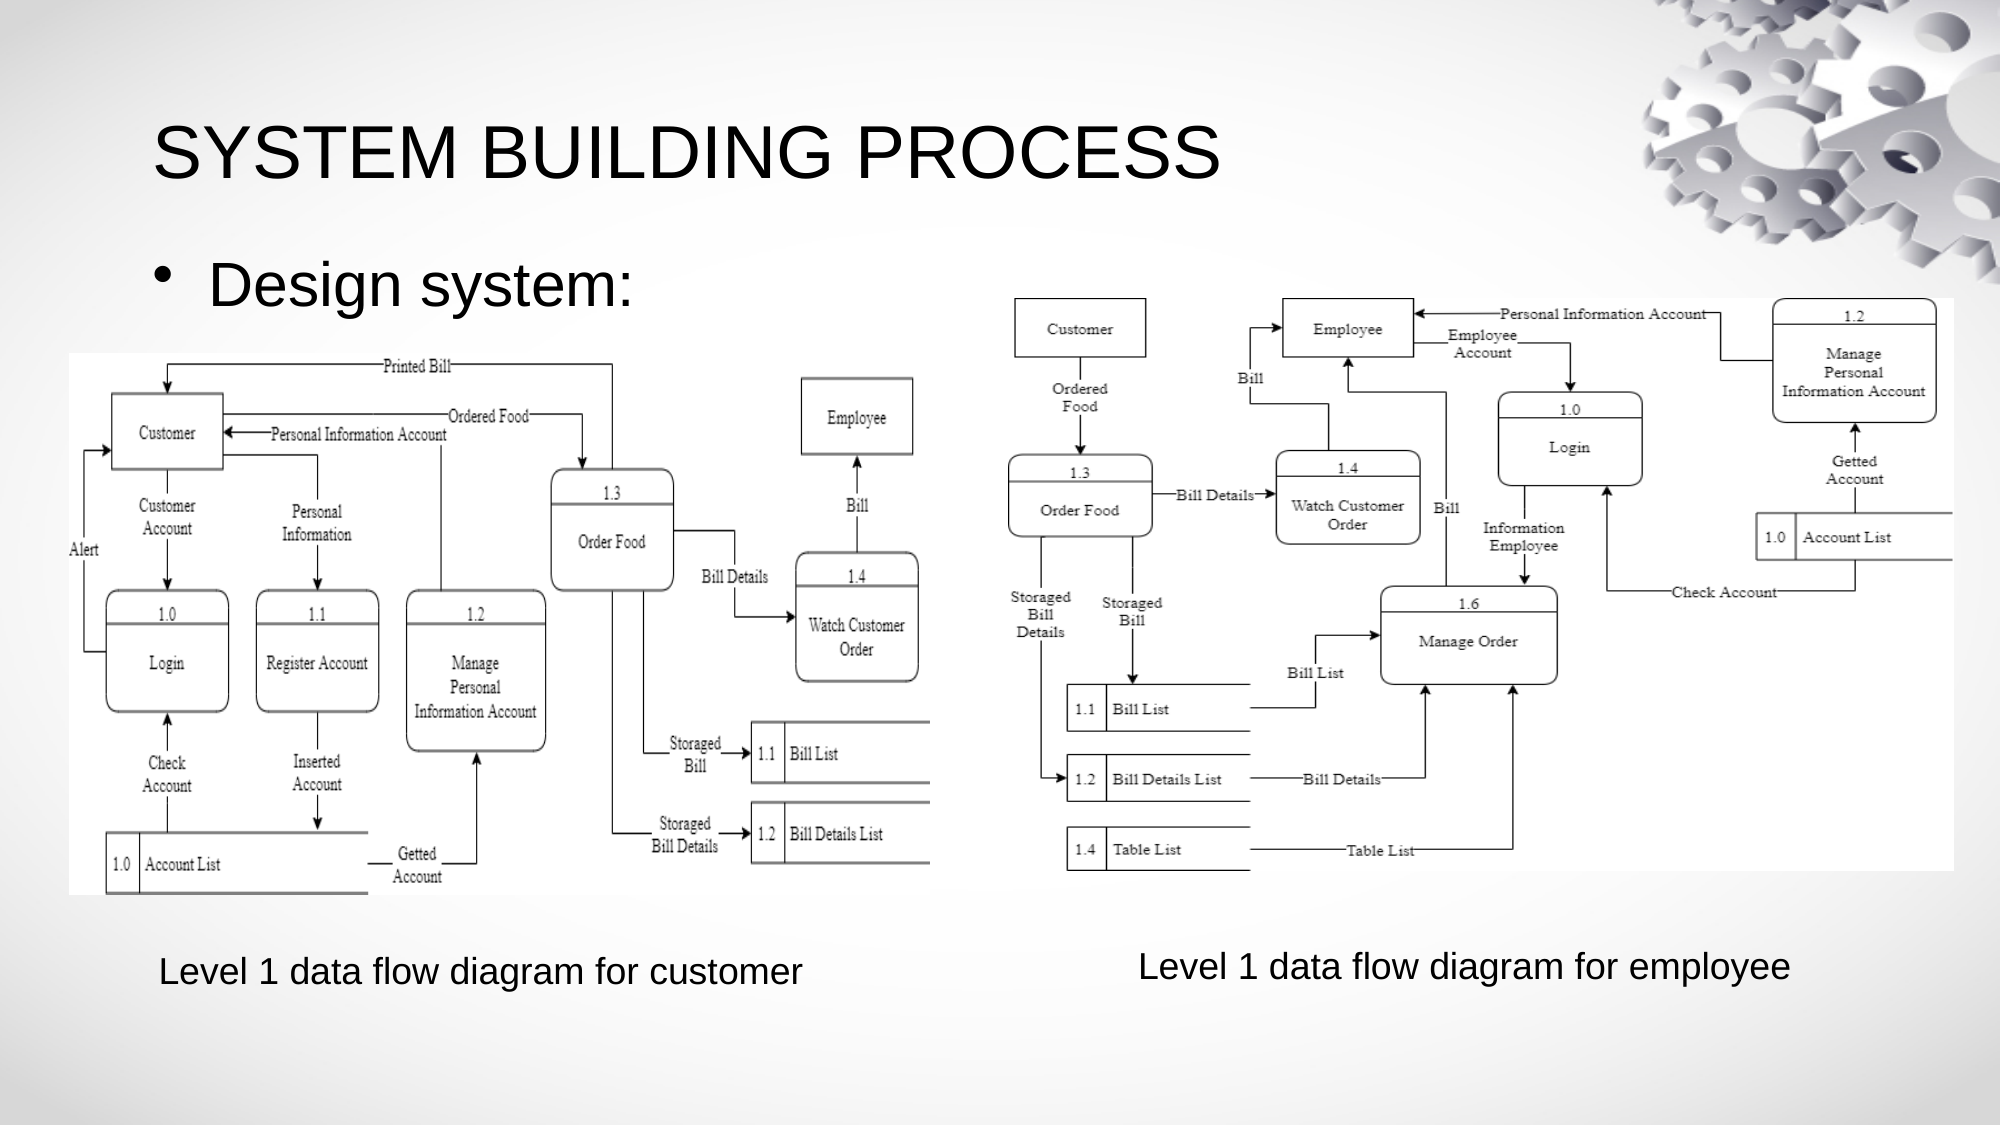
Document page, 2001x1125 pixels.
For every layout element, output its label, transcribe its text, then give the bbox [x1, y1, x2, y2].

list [69, 353, 930, 896]
list Design system: [137, 236, 988, 1012]
text_box Level 1 data flow diagram for employee [1081, 934, 1848, 995]
title SYSTEM BUILDING PROCESS [137, 59, 1863, 239]
text_box Level 1 data flow diagram for customer [114, 939, 848, 1000]
picture [0, 0, 2000, 1125]
